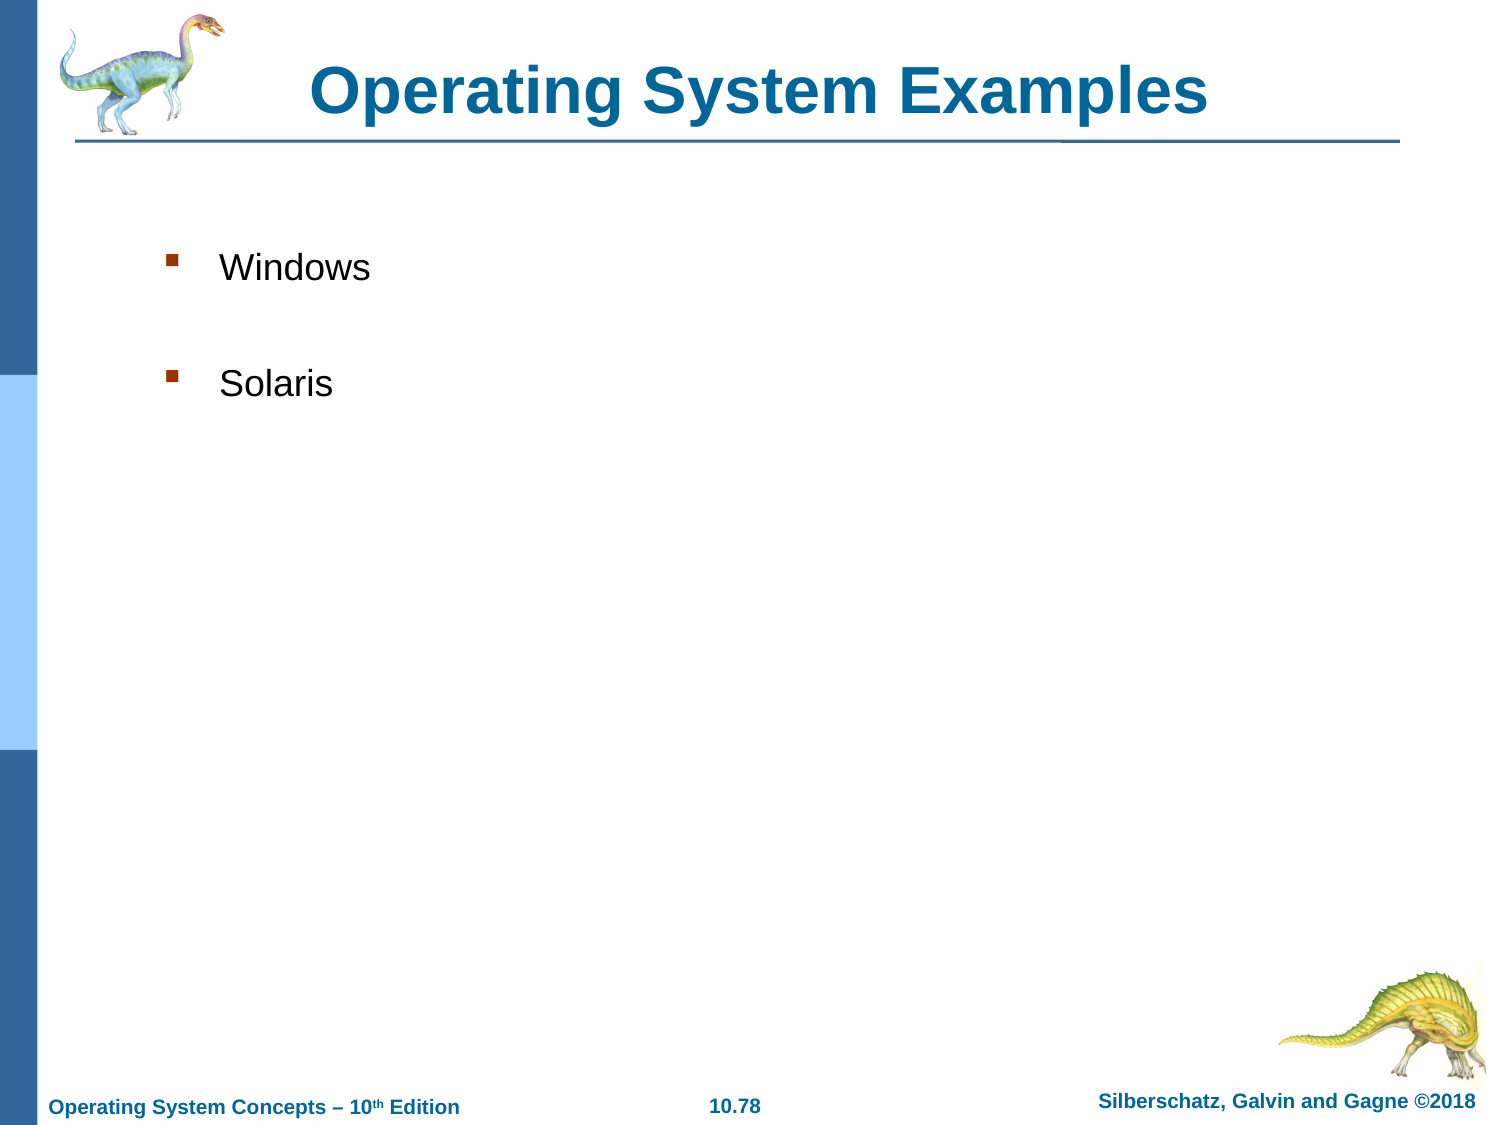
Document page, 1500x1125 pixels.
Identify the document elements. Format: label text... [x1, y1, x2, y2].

list Windows Solaris [147, 235, 1354, 971]
picture [46, 0, 243, 149]
picture [1275, 959, 1486, 1090]
title Operating System Examples [119, 39, 1401, 135]
